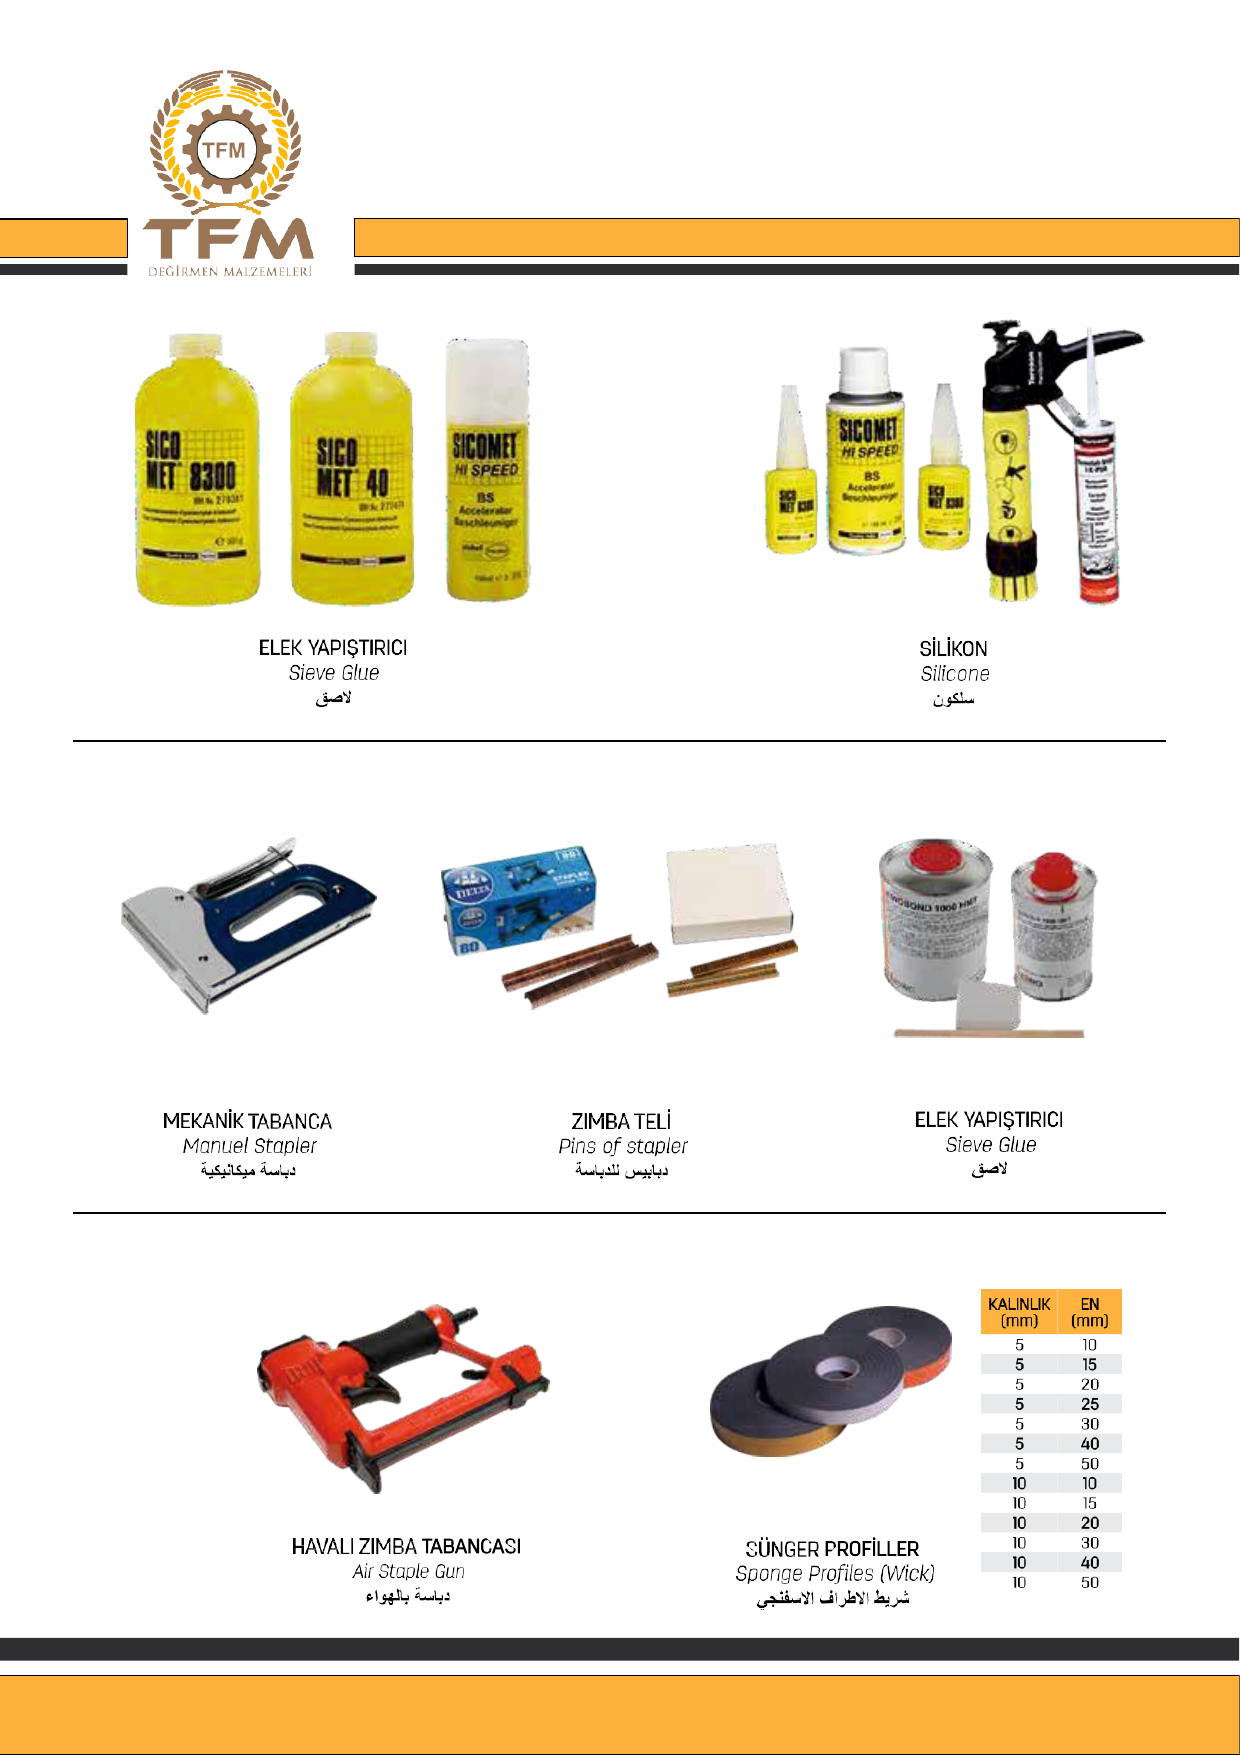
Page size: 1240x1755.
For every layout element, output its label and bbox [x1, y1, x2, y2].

picture [351, 1563, 464, 1605]
picture [746, 1537, 819, 1557]
text_box [735, 1564, 934, 1610]
text_box [430, 1538, 480, 1554]
picture [980, 1288, 1122, 1588]
picture [135, 332, 532, 607]
picture [879, 838, 1099, 1039]
picture [916, 1110, 1063, 1152]
picture [120, 836, 377, 1015]
text_box [825, 1541, 836, 1556]
text_box [353, 217, 1240, 276]
picture [919, 636, 989, 707]
text_box [908, 1541, 919, 1556]
picture [293, 1538, 353, 1554]
picture [441, 843, 798, 1010]
text_box [877, 1541, 907, 1556]
picture [559, 1136, 689, 1179]
picture [359, 1538, 417, 1554]
picture [763, 318, 1146, 607]
text_box [422, 1538, 433, 1554]
text_box [163, 1109, 332, 1129]
text_box [837, 1540, 861, 1557]
picture [183, 1136, 317, 1179]
picture [257, 1303, 551, 1494]
text_box [142, 70, 314, 276]
text_box [572, 1109, 670, 1129]
picture [710, 1305, 952, 1457]
text_box [0, 1637, 1240, 1661]
picture [315, 690, 351, 707]
picture [971, 1161, 1007, 1179]
picture [260, 639, 407, 680]
text_box [0, 1674, 1240, 1755]
text_box [0, 218, 129, 276]
text_box [862, 1541, 872, 1556]
text_box [481, 1538, 516, 1554]
